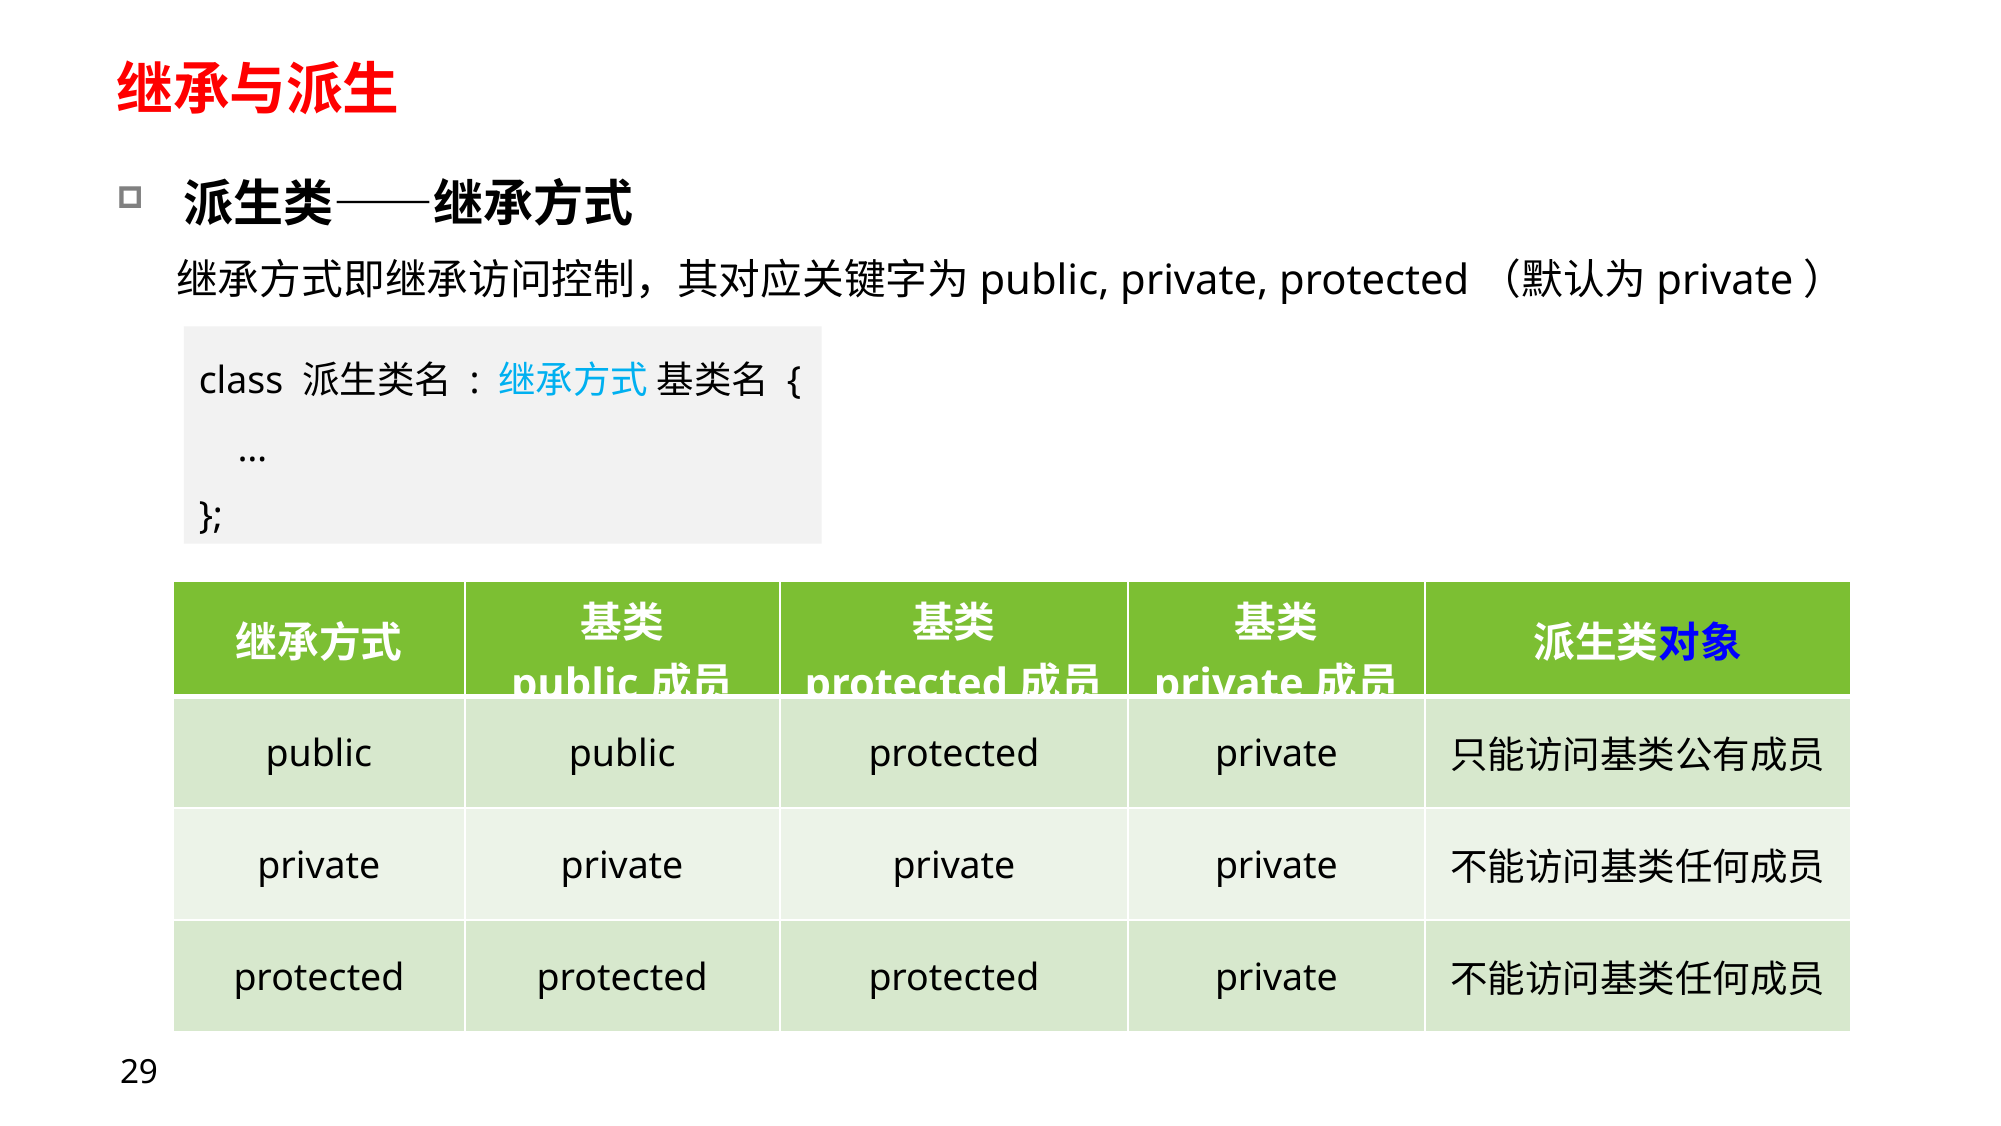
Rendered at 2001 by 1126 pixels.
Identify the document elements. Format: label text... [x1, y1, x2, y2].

list 派生类——继承方式 [96, 137, 1916, 244]
title 继承与派生 [96, 42, 1916, 132]
table_cell 只能访问基类公有成员 [1426, 699, 1850, 807]
table_header 派生类对象 [1426, 582, 1850, 694]
table_cell private [174, 809, 464, 919]
table_header 继承方式 [174, 582, 464, 694]
table_cell 不能访问基类任何成员 [1426, 809, 1850, 919]
table_cell protected [781, 699, 1127, 807]
table_cell public [466, 699, 779, 807]
table_header 基类 protected成员 [781, 582, 1127, 694]
table_cell private [781, 809, 1127, 919]
table_cell 不能访问基类任何成员 [1426, 921, 1850, 1031]
table_header 基类 public成员 [466, 582, 779, 694]
table_cell public [174, 699, 464, 807]
table_cell protected [781, 921, 1127, 1031]
table_cell private [1129, 921, 1424, 1031]
table_cell private [1129, 809, 1424, 919]
table_cell private [466, 809, 779, 919]
table_cell protected [174, 921, 464, 1031]
slide_number 29 [100, 1042, 567, 1103]
text_box class 派生类名 : 继承方式 基类名 { … }; [183, 326, 822, 544]
table_cell protected [466, 921, 779, 1031]
table_header 基类 private成员 [1129, 582, 1424, 694]
table_cell private [1129, 699, 1424, 807]
text_box 继承方式即继承访问控制，其对应关键字为public, private, protected（默认为private） [161, 220, 1863, 310]
